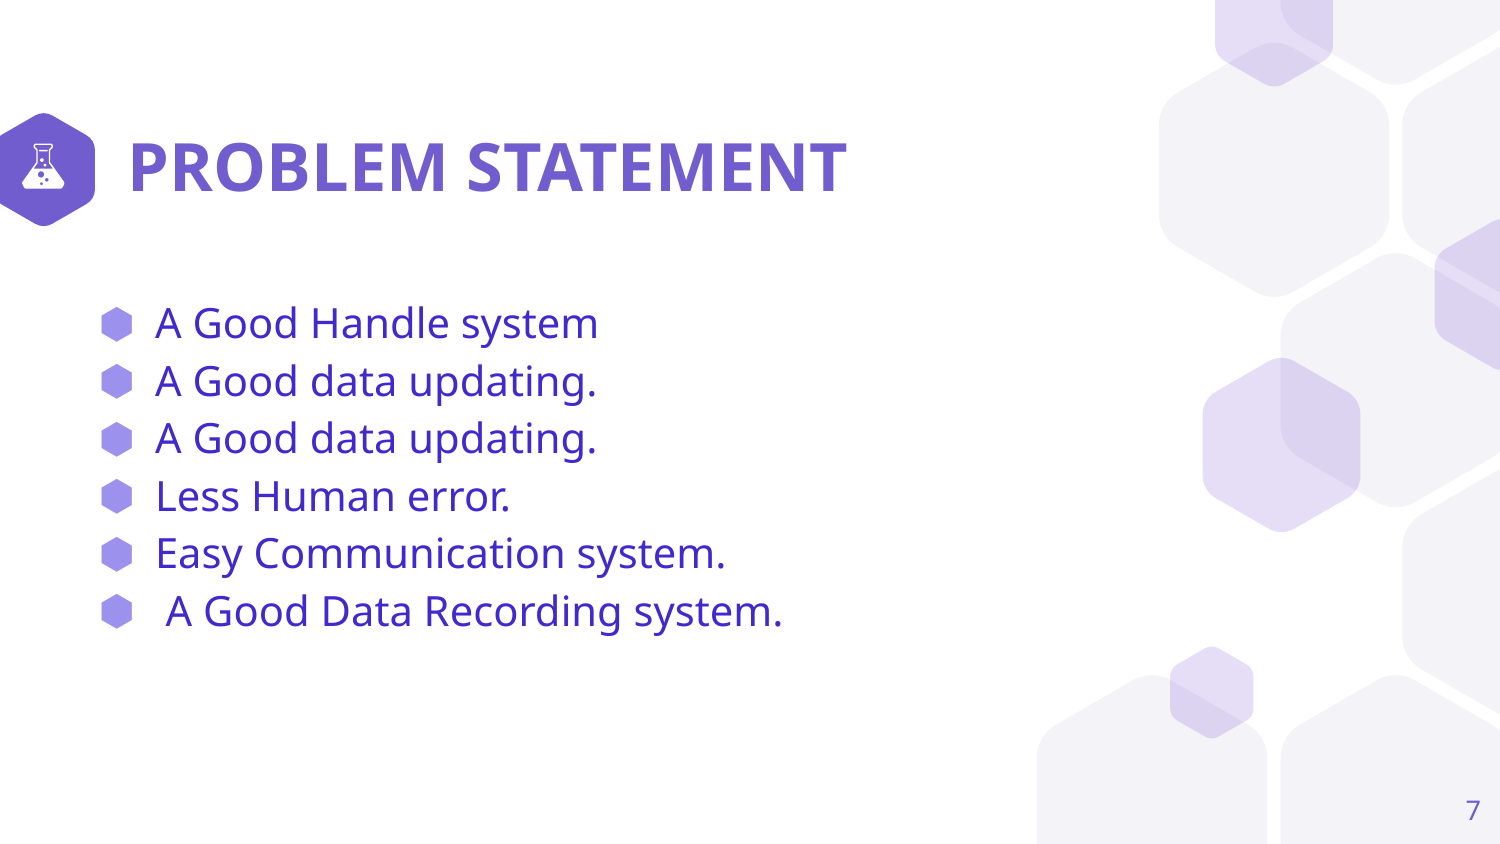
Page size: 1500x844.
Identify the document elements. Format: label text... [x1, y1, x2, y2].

list A Good Handle system A Good data updating. A Good data updating. Less Human error. Easy Communication system. A Good Data Recording system. [98, 289, 857, 827]
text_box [21, 143, 65, 190]
slide_number 7 [1391, 779, 1482, 844]
title PROBLEM STATEMENT [127, 137, 1114, 203]
